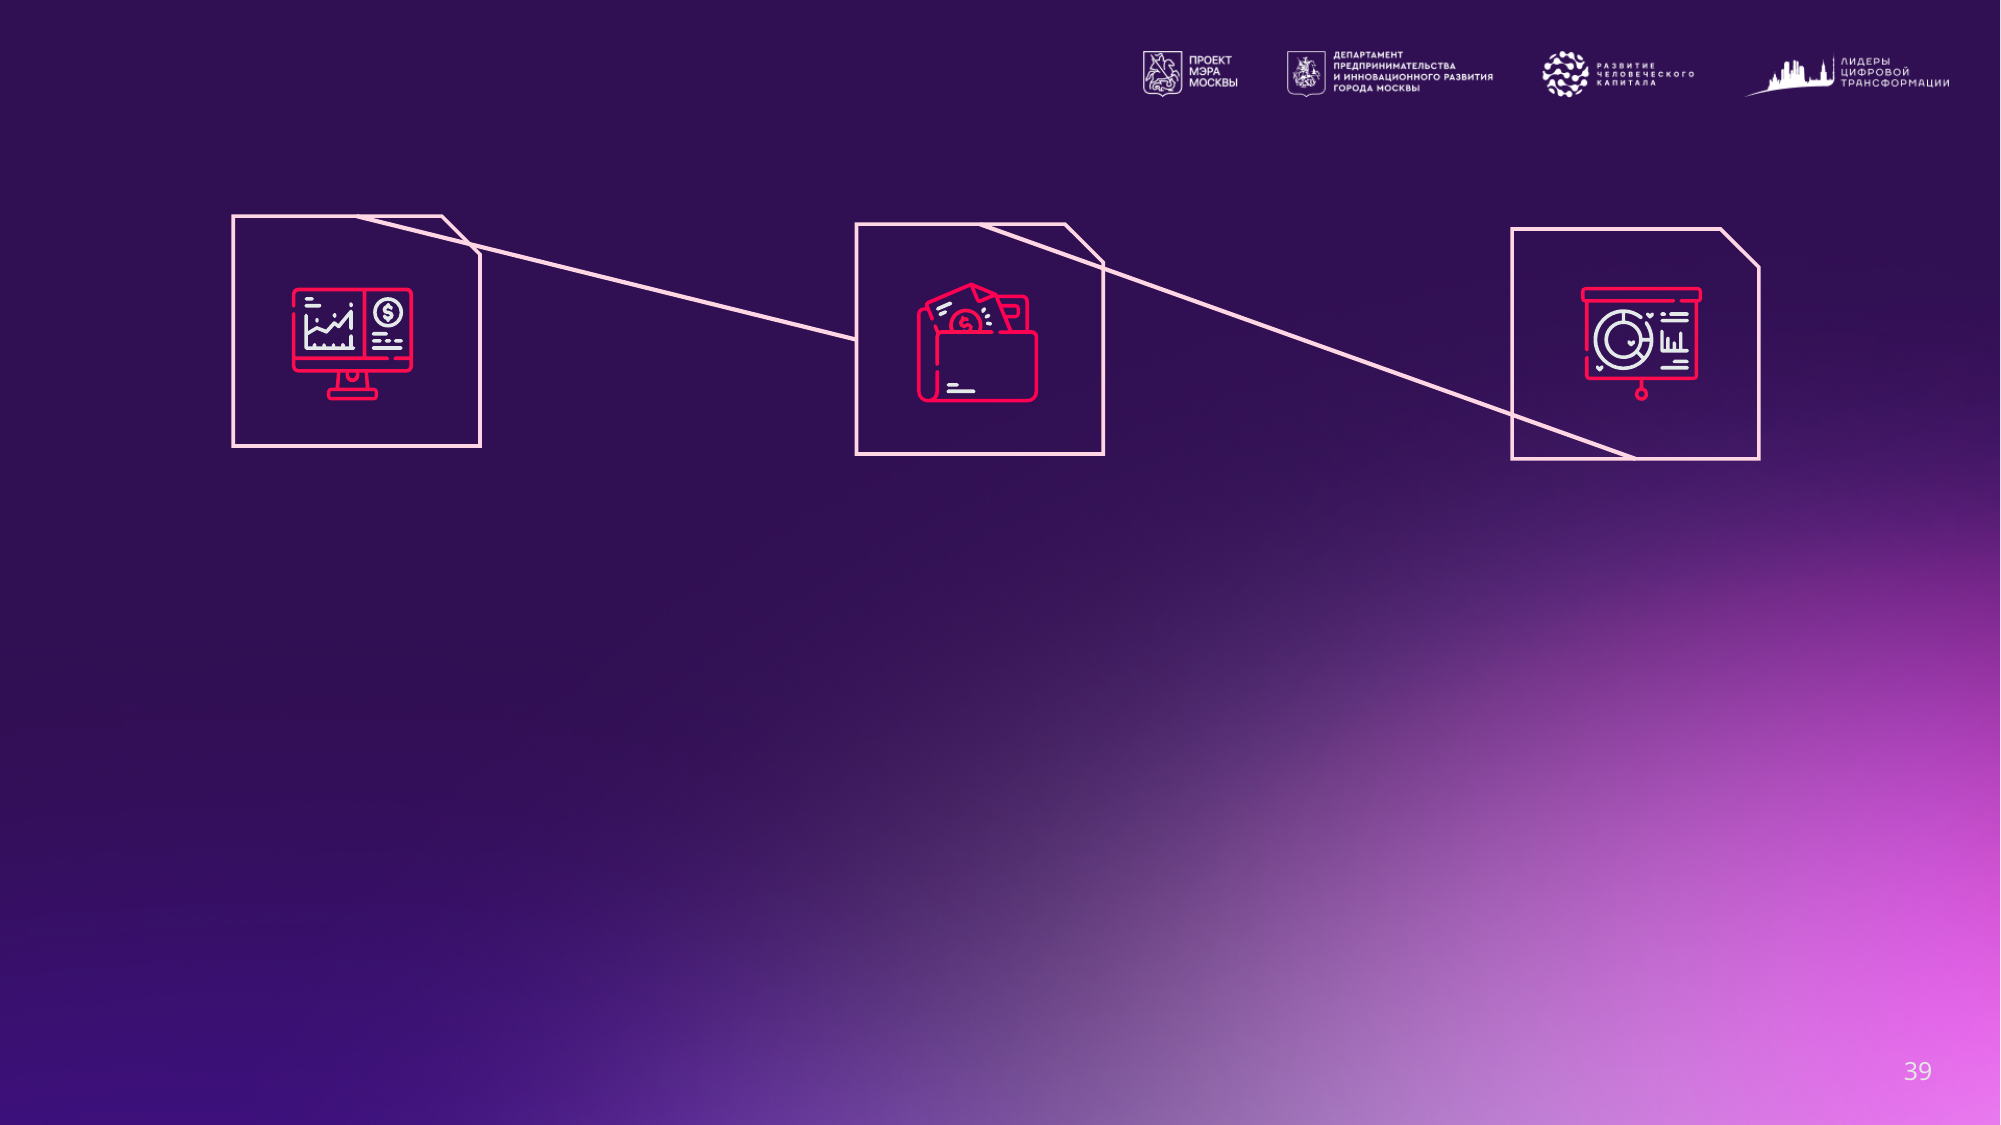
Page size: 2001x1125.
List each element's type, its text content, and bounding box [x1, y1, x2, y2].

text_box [480, 330, 856, 340]
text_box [917, 282, 1039, 403]
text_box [291, 287, 414, 401]
text_box [1511, 227, 1760, 460]
slide_number 39 [1872, 1042, 1964, 1103]
text_box [232, 215, 482, 447]
picture [0, 0, 2001, 1125]
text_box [1580, 286, 1703, 401]
text_box [855, 223, 1105, 455]
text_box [1103, 339, 1513, 344]
